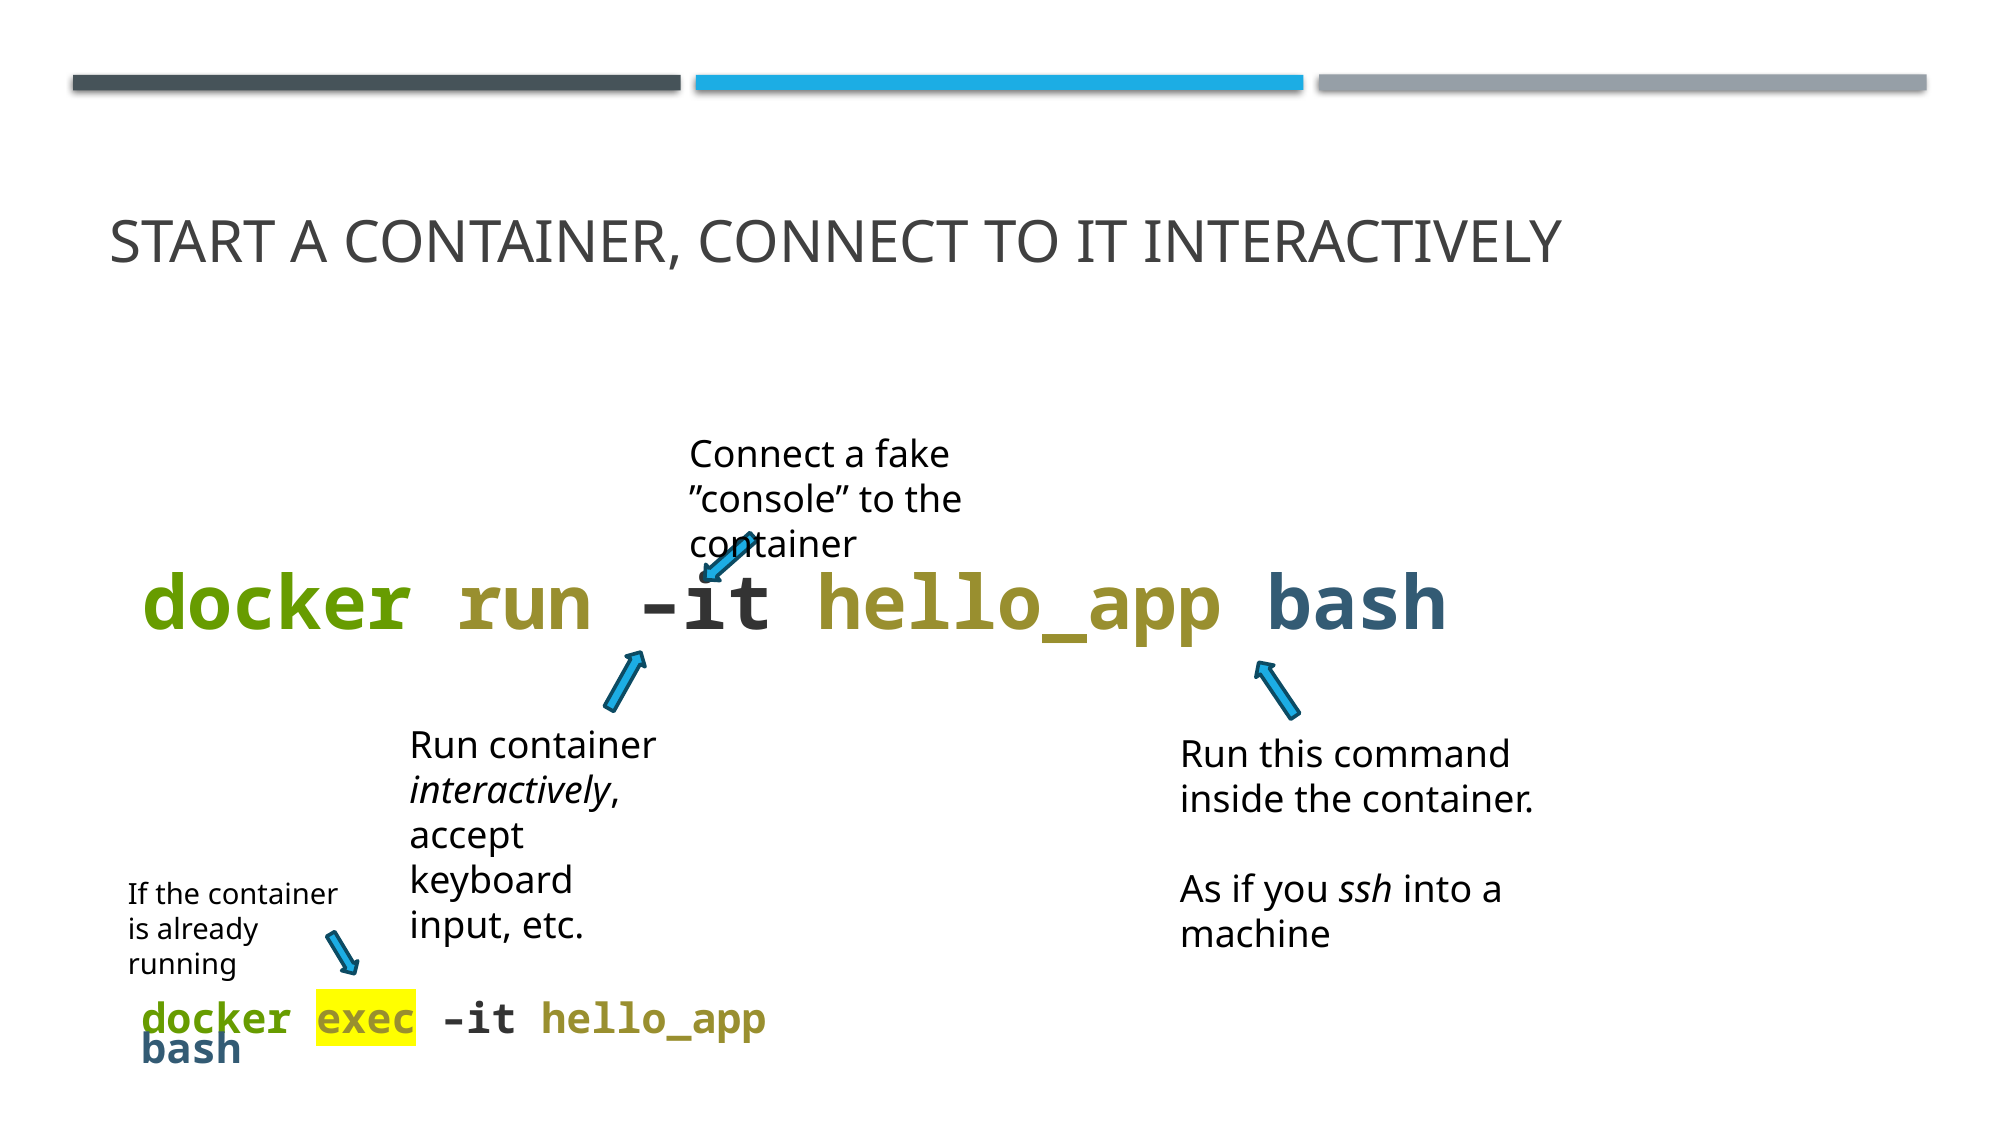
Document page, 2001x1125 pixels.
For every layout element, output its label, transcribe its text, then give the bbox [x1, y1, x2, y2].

text_box [702, 573, 724, 583]
text_box docker exec –it hello_app bash [126, 1005, 854, 1080]
title Start a container, connect to it interactively [94, 119, 1904, 282]
text_box docker run –it hello_app bash [127, 607, 1873, 653]
text_box Run container interactively, accept keyboard input, etc. [394, 714, 698, 954]
text_box [602, 650, 647, 714]
text_box [325, 930, 360, 976]
text_box Connect a fake ”console” to the container [674, 422, 1115, 573]
text_box If the container is already running [113, 868, 371, 988]
text_box Run this command inside the container. As if you ssh into a machine [1164, 722, 1606, 962]
text_box [1254, 660, 1302, 721]
